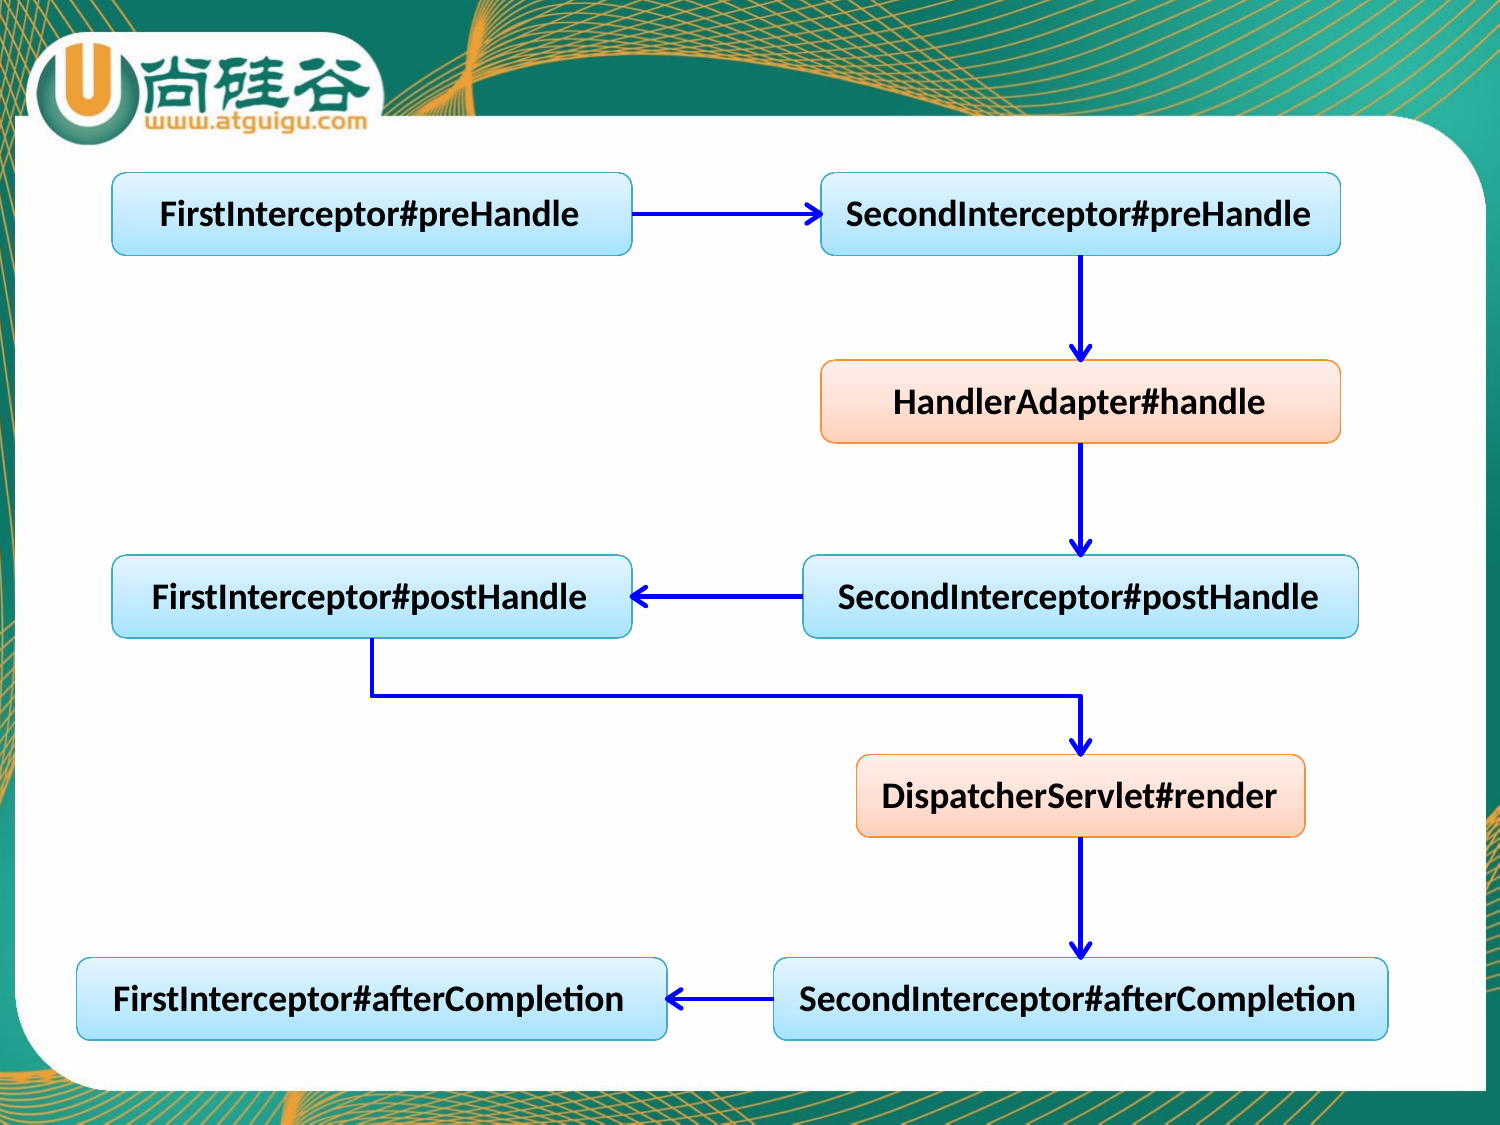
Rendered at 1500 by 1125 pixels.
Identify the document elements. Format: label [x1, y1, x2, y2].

picture [0, 0, 1500, 1125]
title [843, 189, 1319, 360]
text_box [76, 255, 1388, 1041]
text_box [112, 172, 1341, 256]
